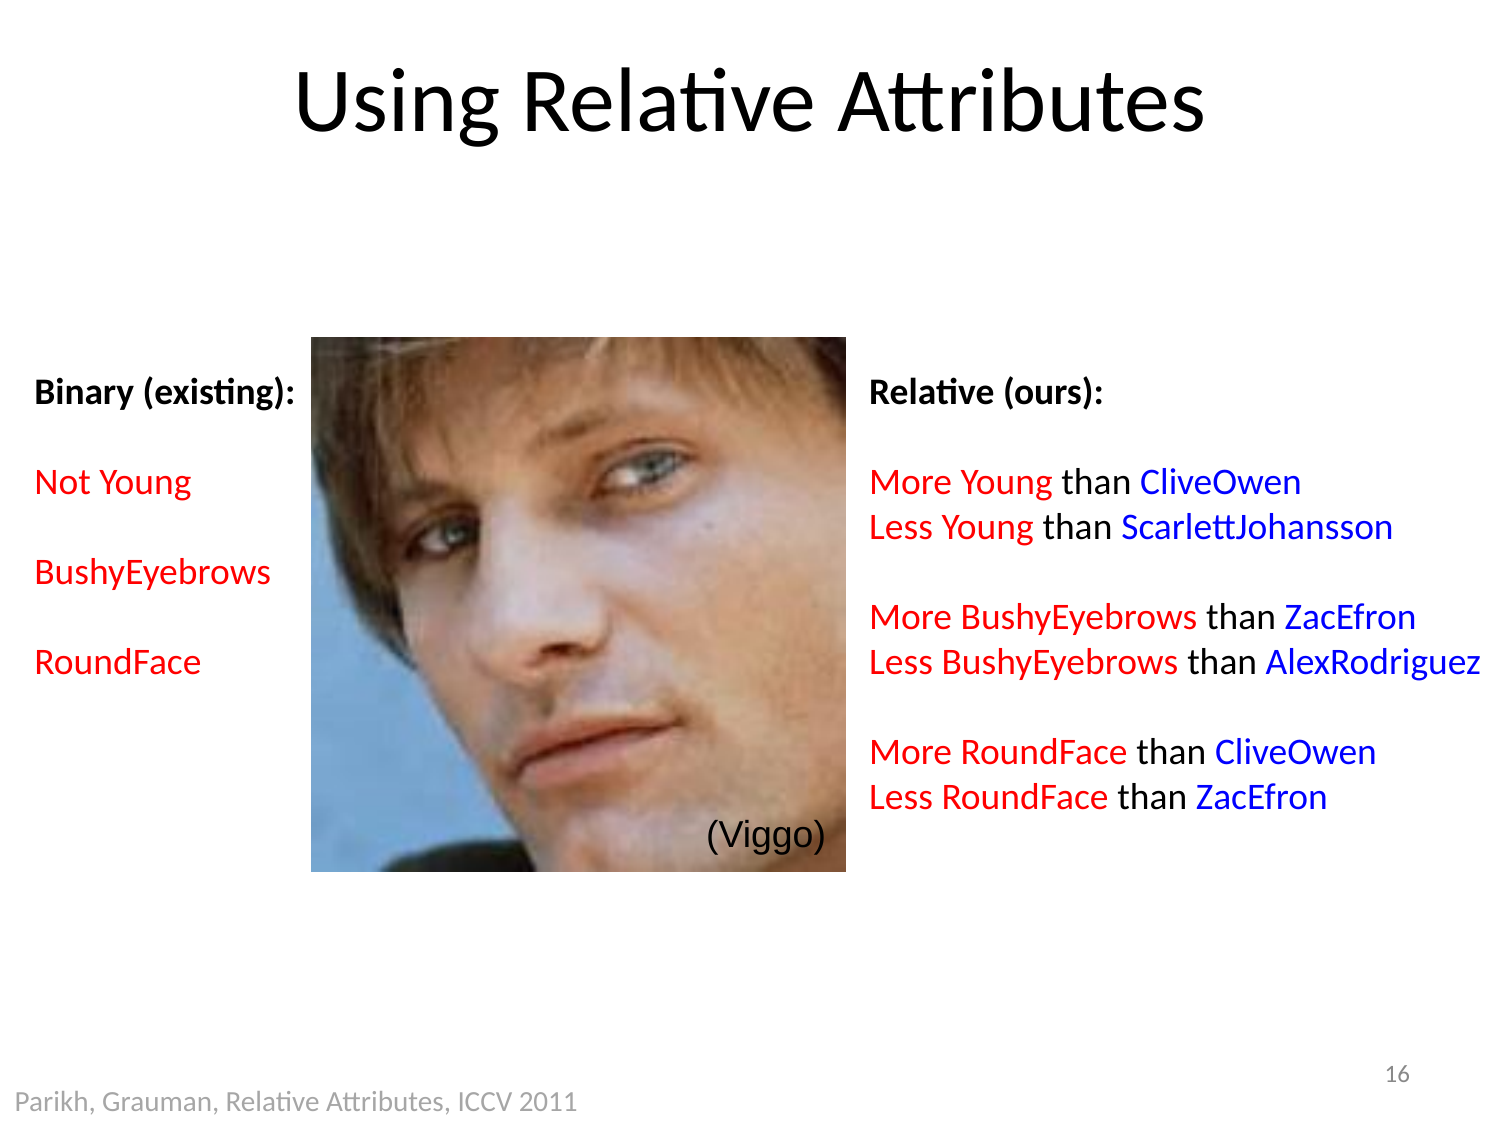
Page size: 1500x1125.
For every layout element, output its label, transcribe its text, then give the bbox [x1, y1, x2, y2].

text_box Binary (existing): Not Young BushyEyebrows RoundFace [19, 359, 306, 690]
text_box Using Relative Attributes [1, 1, 1500, 189]
slide_number 16 [1074, 1042, 1425, 1074]
text_box Relative (ours): More Young than CliveOwen Less Young than ScarlettJohansson More BushyEyebrows than ZacEfron Less BushyEyebrows than AlexRodriguez More RoundFace than CliveOwen Less RoundFace than ZacEfron [854, 359, 1500, 825]
text_box Parikh, Grauman, Relative Attributes, ICCV 2011 [0, 1074, 1500, 1125]
picture [311, 337, 846, 872]
